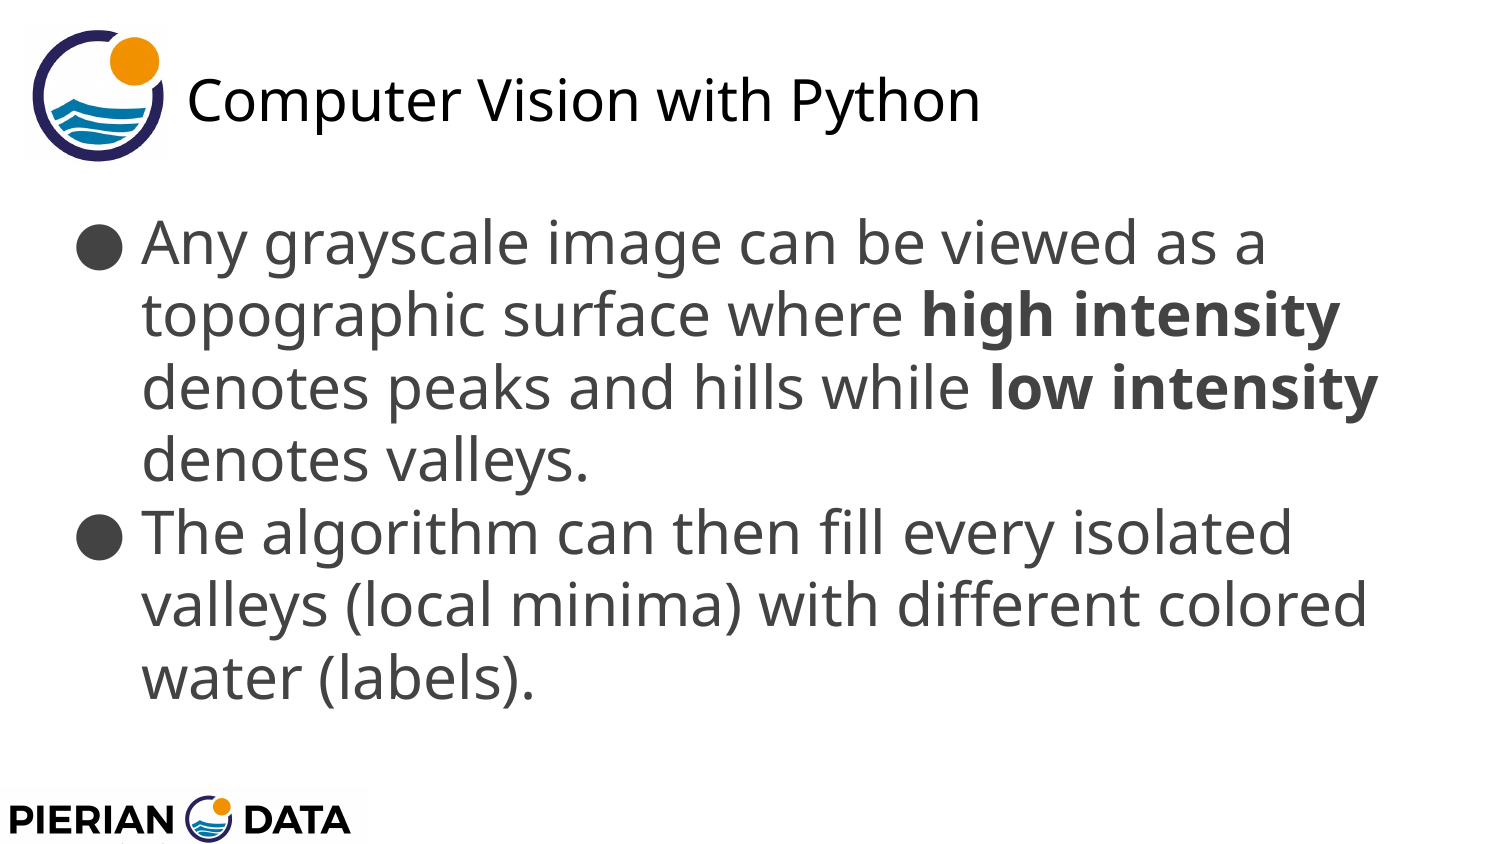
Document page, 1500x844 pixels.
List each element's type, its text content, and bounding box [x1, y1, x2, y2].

title Computer Vision with Python [176, 48, 1449, 143]
picture [0, 787, 368, 844]
list Any grayscale image can be viewed as a topographic surface where high intensity denotes peaks and hills while low intensity denotes valleys. The algorithm can then fill every isolated valleys (local minima) with different colored water (labels). [51, 189, 1476, 750]
picture [24, 24, 172, 167]
